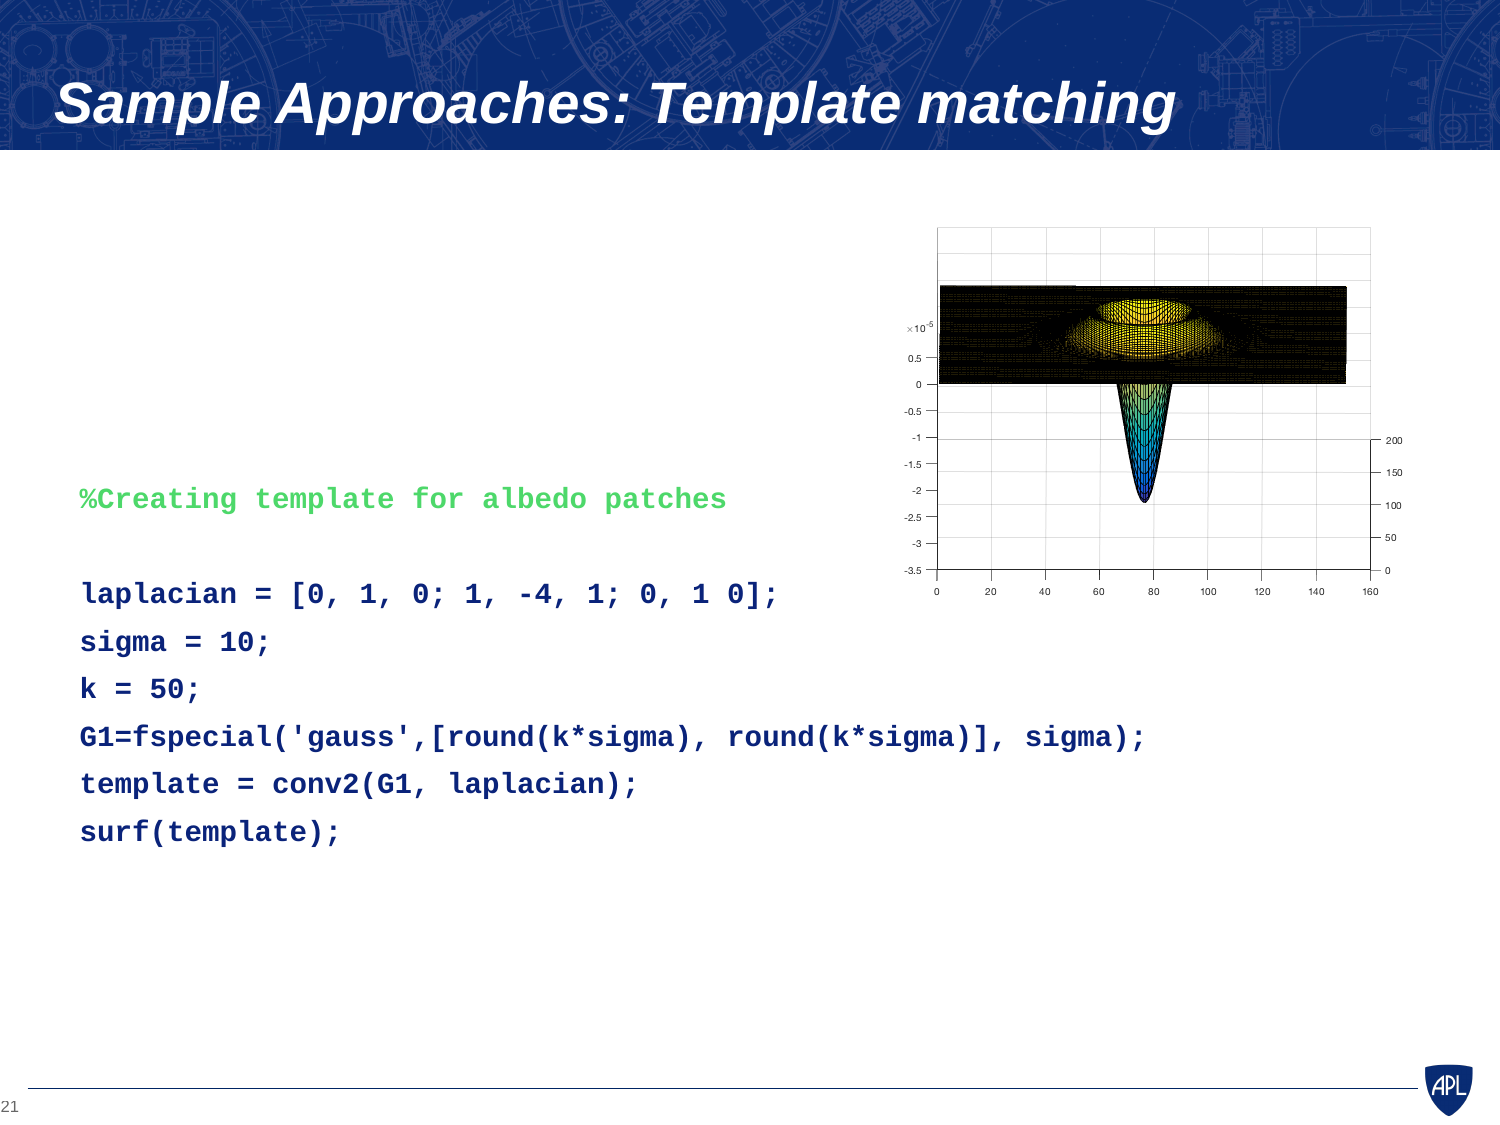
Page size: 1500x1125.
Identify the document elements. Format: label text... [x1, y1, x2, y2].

list %Creating template for albedo patches laplacian = [0, 1, 0; 1, -4, 1; 0, 1 0]; sigma = 10; k = 50; G1=fspecial('gauss',[round(k*sigma), round(k*sigma)], sigma); template = conv2(G1, laplacian); surf(template); [64, 424, 1172, 916]
title Sample Approaches: Template matching [39, 11, 1478, 144]
picture [0, 0, 1500, 150]
picture [1419, 1059, 1479, 1121]
picture [864, 196, 1424, 617]
